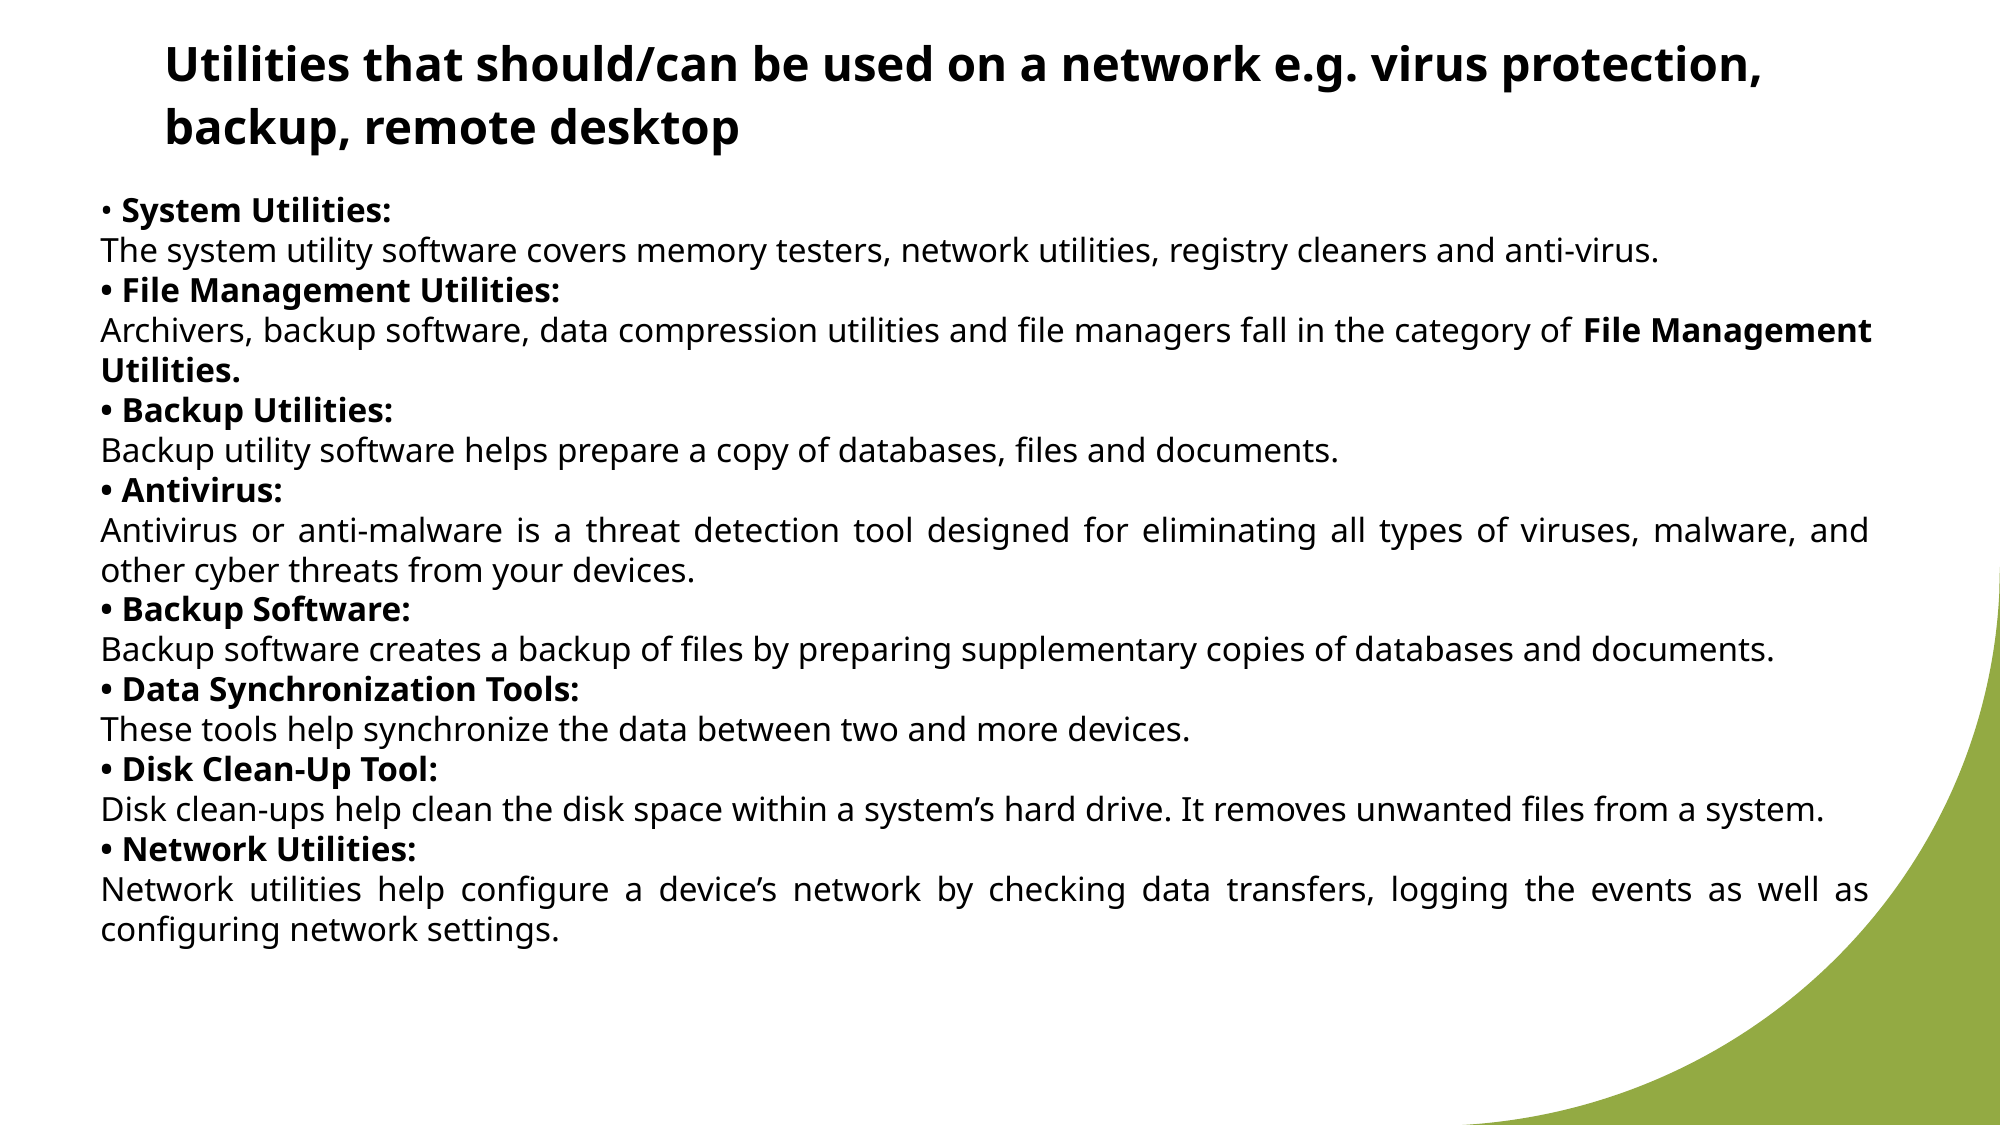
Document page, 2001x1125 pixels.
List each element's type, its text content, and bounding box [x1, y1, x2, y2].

title Utilities that should/can be used on a network e.g. virus protection, backup, remote desktop [149, 20, 1795, 162]
text_box • System Utilities: The system utility software covers memory testers, network utilities, registry cleaners and anti-virus. • File Management Utilities: Archivers, backup software, data compression utilities and file managers fall in the category of File Management Utilities. • Backup Utilities: Backup utility software helps prepare a copy of databases, files and documents. • Antivirus: Antivirus or anti-malware is a threat detection tool designed for eliminating all types of viruses, malware, and other cyber threats from your devices. • Backup Software: Backup software creates a backup of files by preparing supplementary copies of databases and documents. • Data Synchronization Tools: These tools help synchronize the data between two and more devices. • Disk Clean-Up Tool: Disk clean-ups help clean the disk space within a system’s hard drive. It removes unwanted files from a system. • Network Utilities: Network utilities help configure a device’s network by checking data transfers, logging the events as well as configuring network settings. [85, 181, 1888, 1125]
